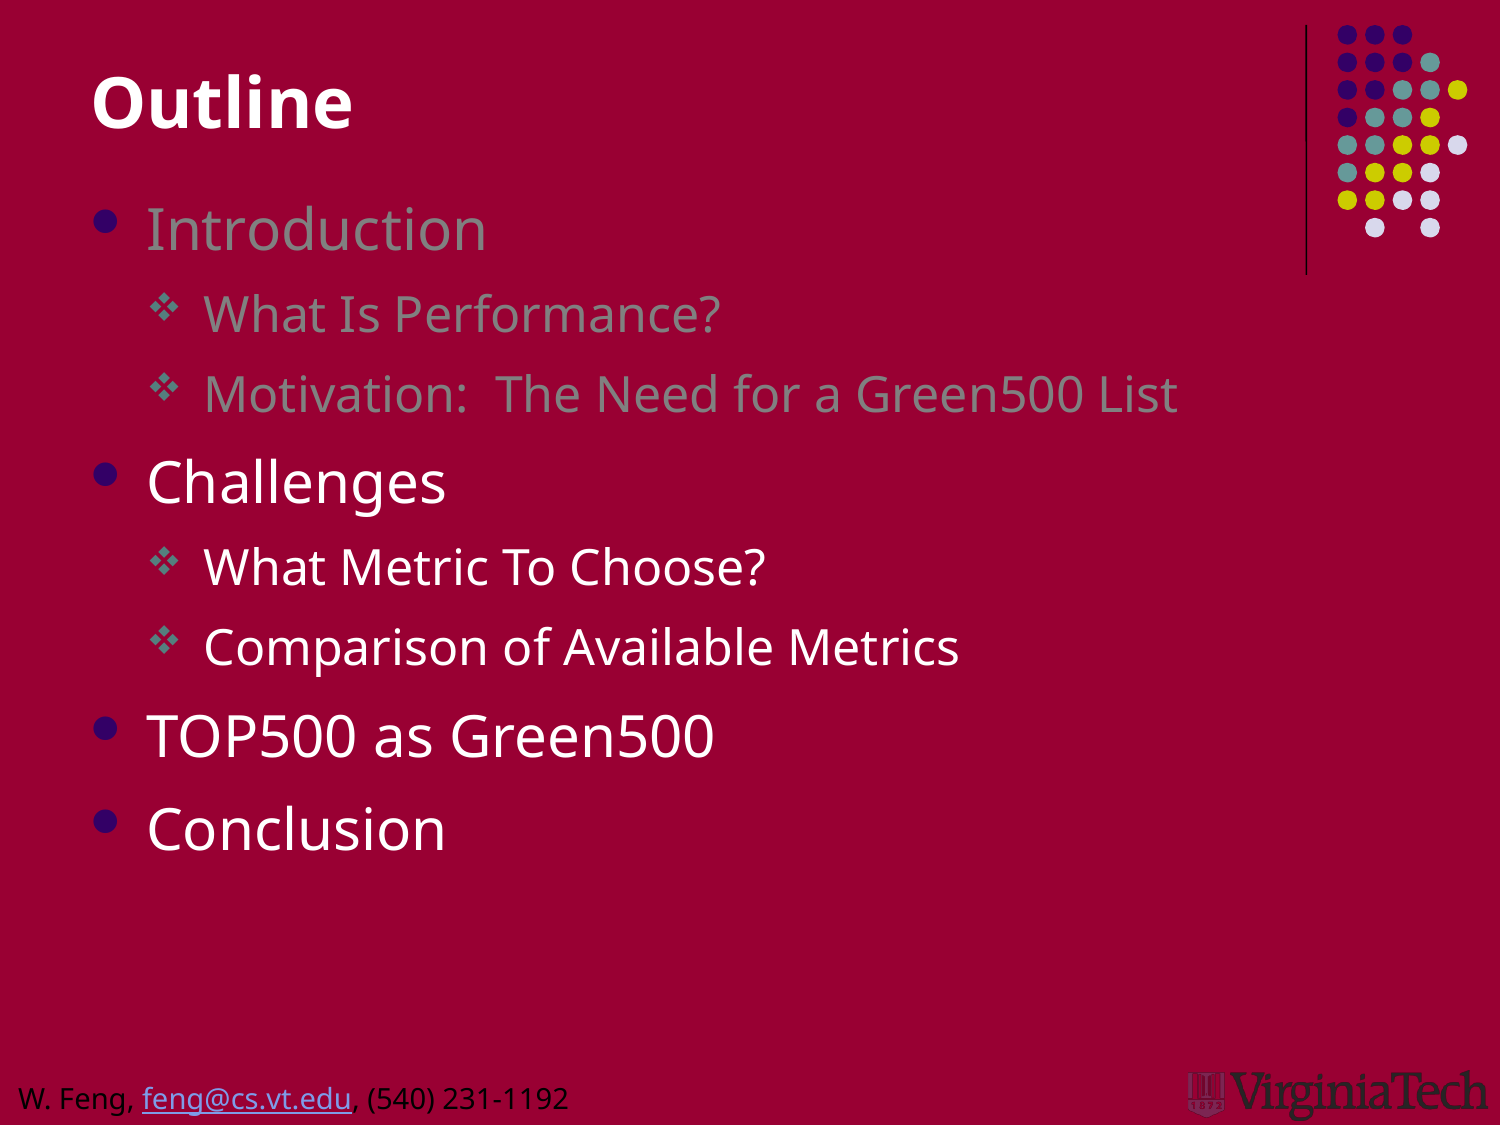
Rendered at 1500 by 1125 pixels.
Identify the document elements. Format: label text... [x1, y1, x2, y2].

list Introduction What Is Performance? Motivation: The Need for a Green500 List Challenges What Metric To Choose? Comparison of Available Metrics TOP500 as Green500 Conclusion [75, 184, 1425, 1038]
title Outline [75, 20, 1313, 150]
picture [1188, 1070, 1489, 1121]
